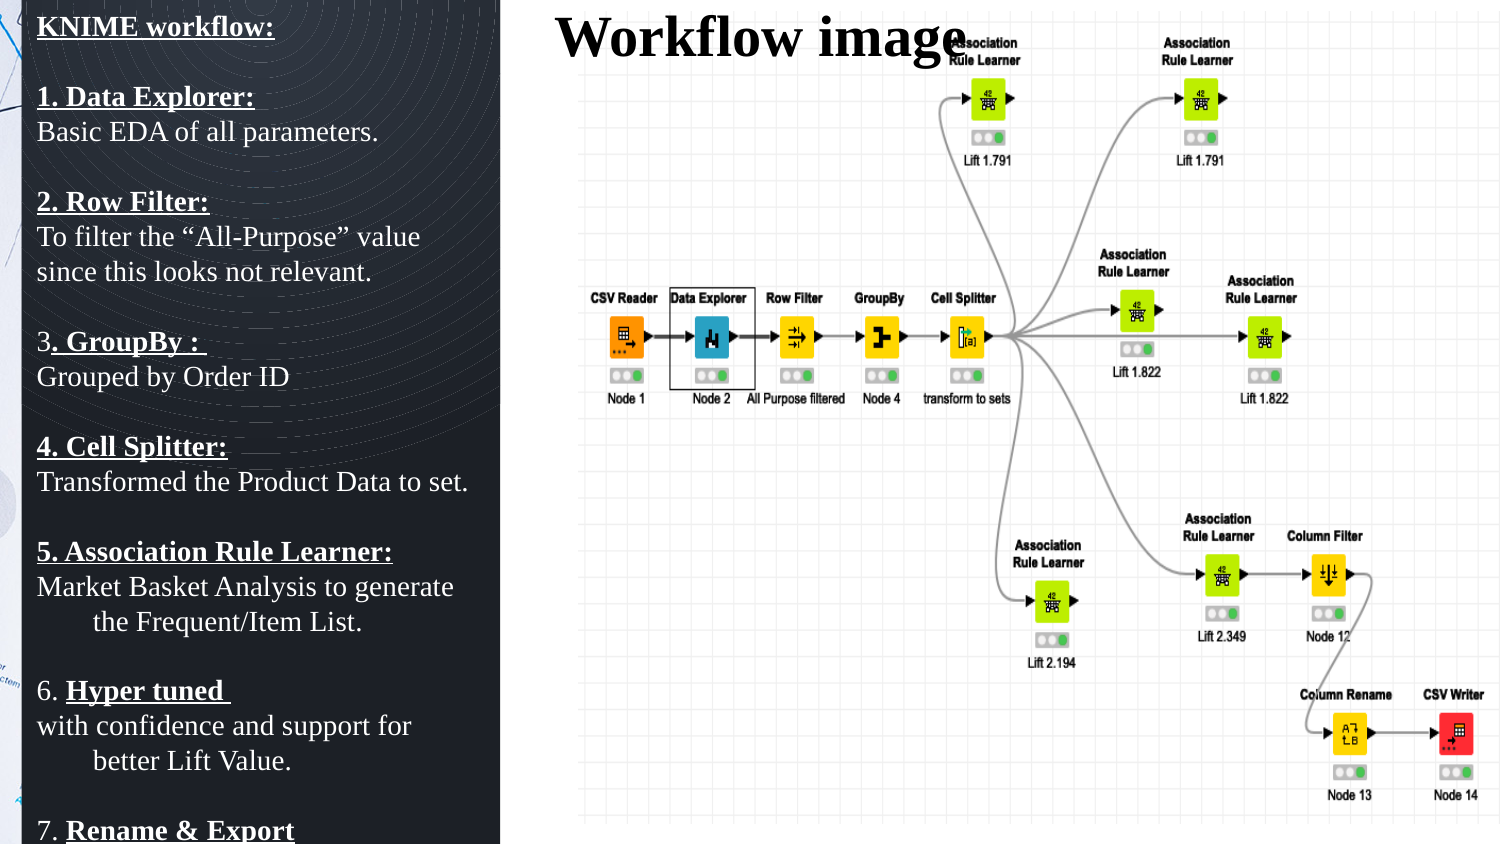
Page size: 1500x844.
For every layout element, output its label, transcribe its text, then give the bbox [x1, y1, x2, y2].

picture [0, 0, 21, 844]
picture [501, 0, 1500, 844]
title Workflow image [89, 0, 1432, 80]
list KNIME workflow: 1. Data Explorer: Basic EDA of all parameters. 2. Row Filter: To filter the “All-Purpose” value since this looks not relevant. 3. GroupBy : Grouped by Order ID 4. Cell Splitter: Transformed the Product Data to set. 5. Association Rule Learner: Market Basket Analysis to generate the Frequent/Item List. 6. Hyper tuned with confidence and support for better Lift Value. 7. Rename & Export [21, 0, 501, 844]
